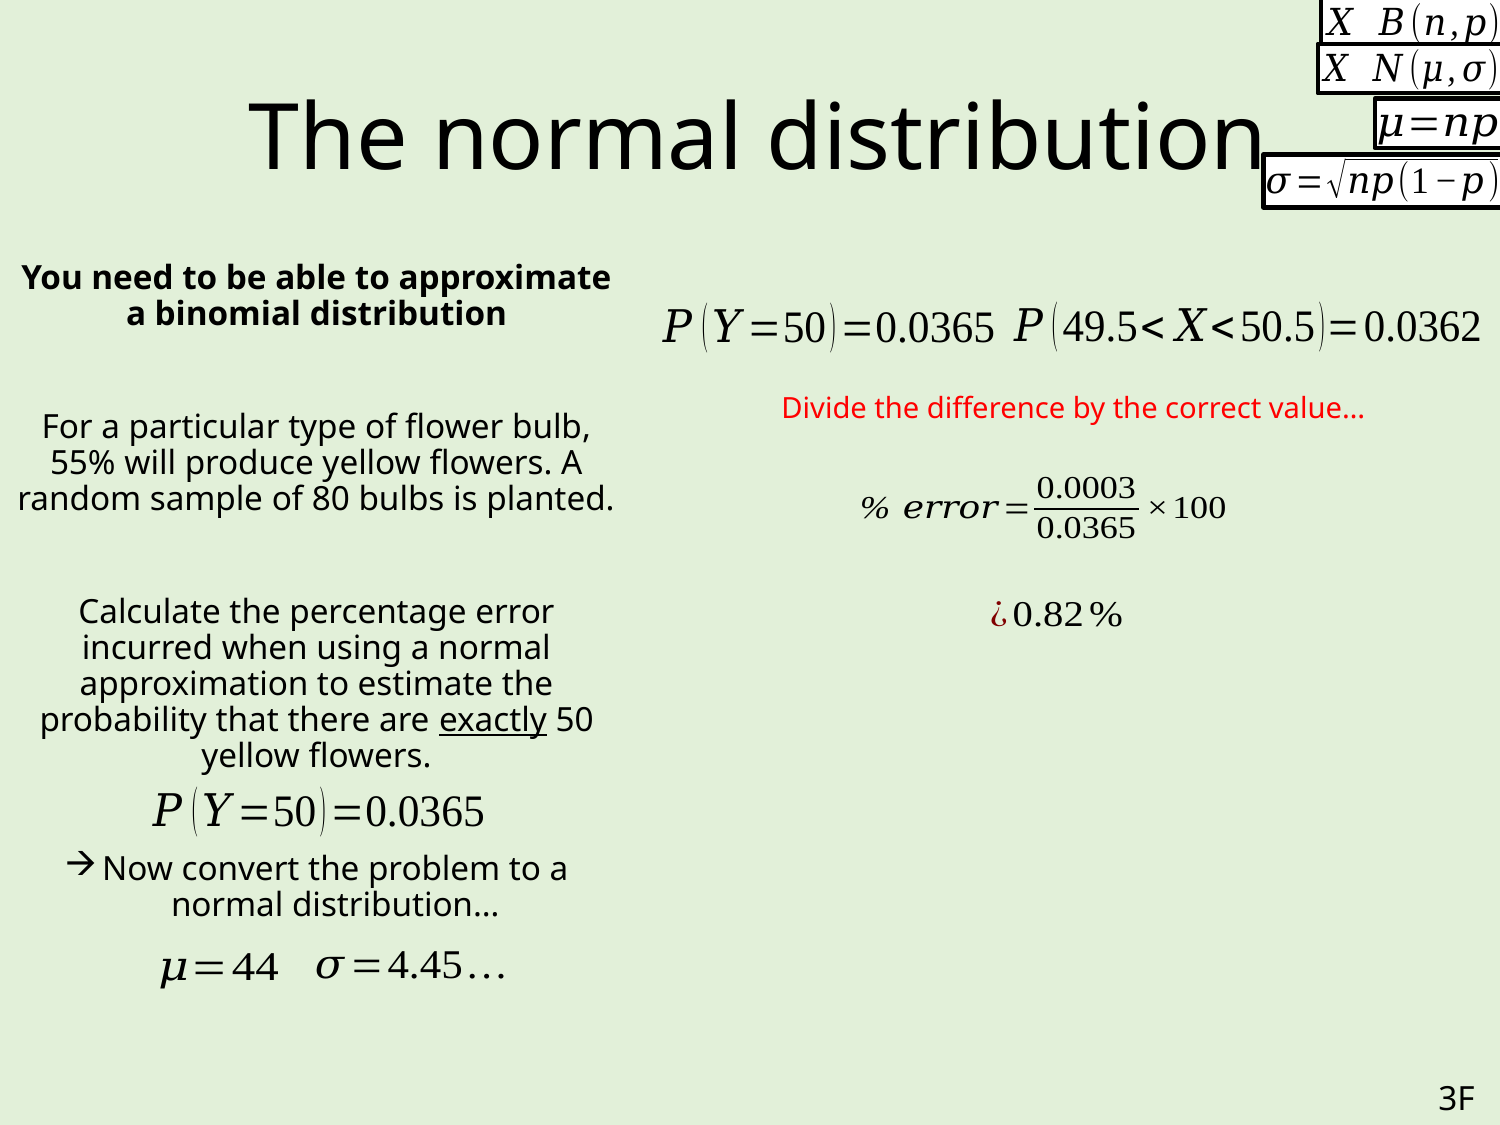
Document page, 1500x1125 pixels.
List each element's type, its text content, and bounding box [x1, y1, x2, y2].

list You need to be able to approximate a binomial distribution For a particular type of flower bulb, 55% will produce yellow flowers. A random sample of 80 bulbs is planted. Calculate the percentage error incurred when using a normal approximation to estimate the probability that there are exactly 50 yellow flowers. Now convert the problem to a normal distribution… [0, 253, 634, 1070]
title The normal distribution [111, 30, 1406, 249]
text_box 3F [1412, 1074, 1500, 1125]
text_box Divide the difference by the correct value… [766, 381, 1381, 432]
